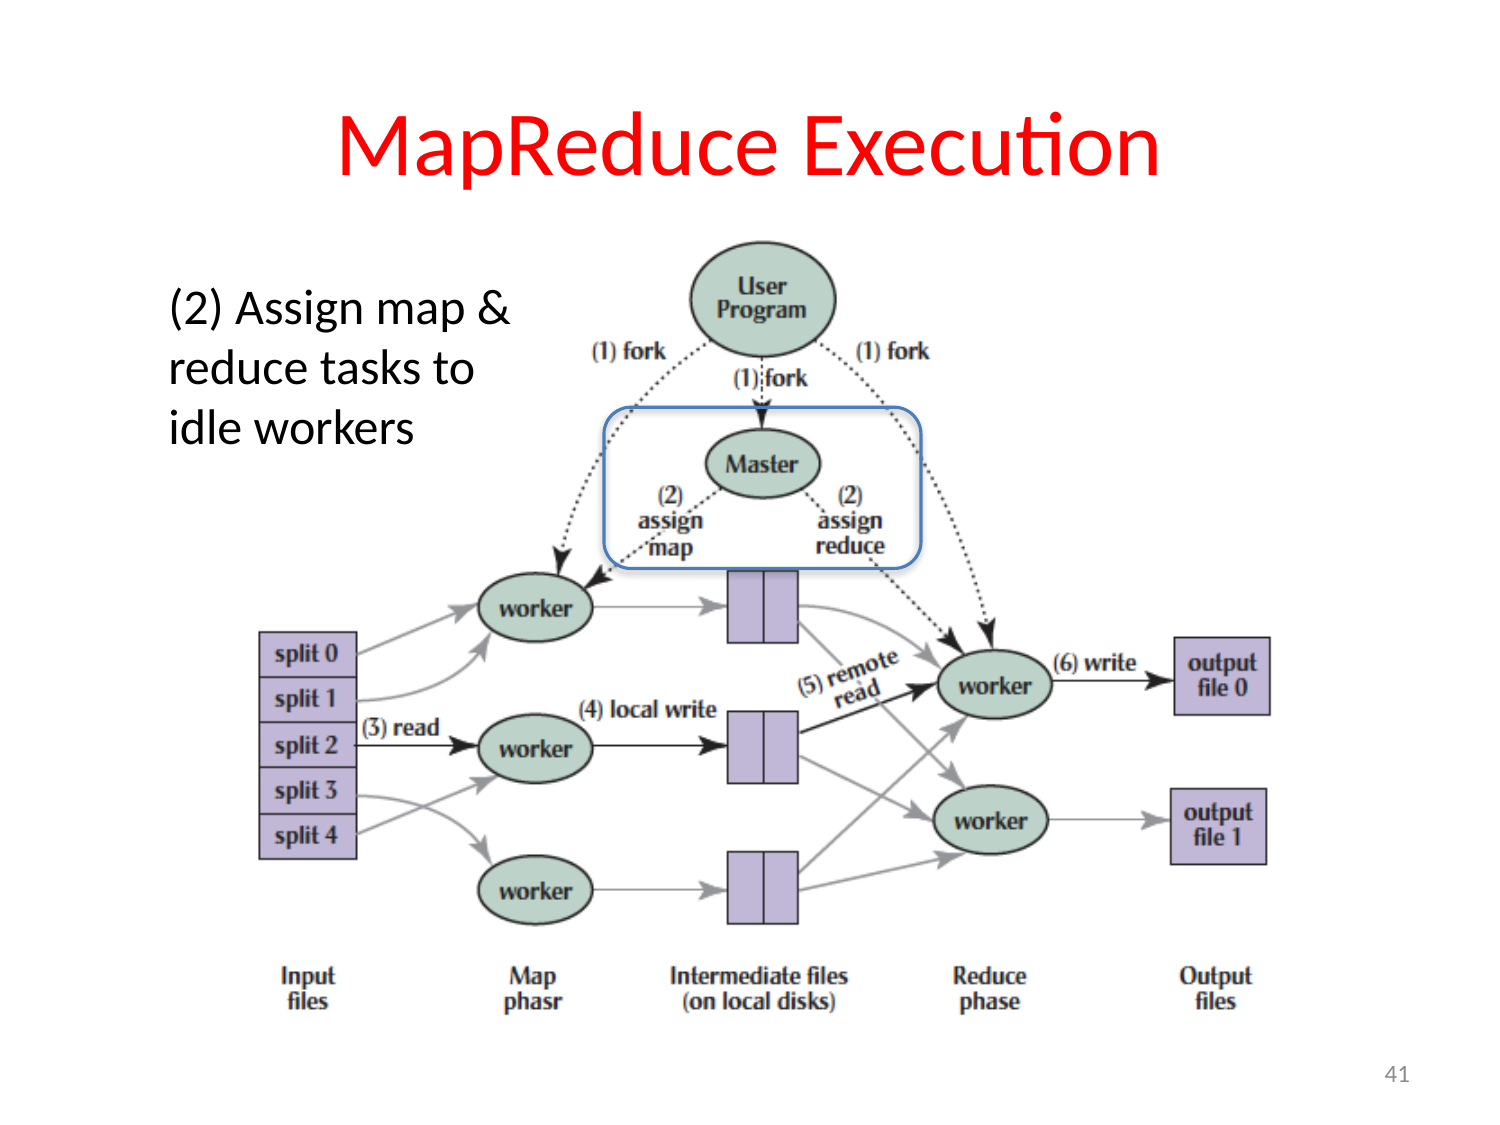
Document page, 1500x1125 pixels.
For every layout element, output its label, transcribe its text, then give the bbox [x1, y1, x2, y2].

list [76, 229, 1445, 1035]
title MapReduce Execution [49, 45, 1451, 233]
slide_number 41 [1074, 1043, 1425, 1103]
